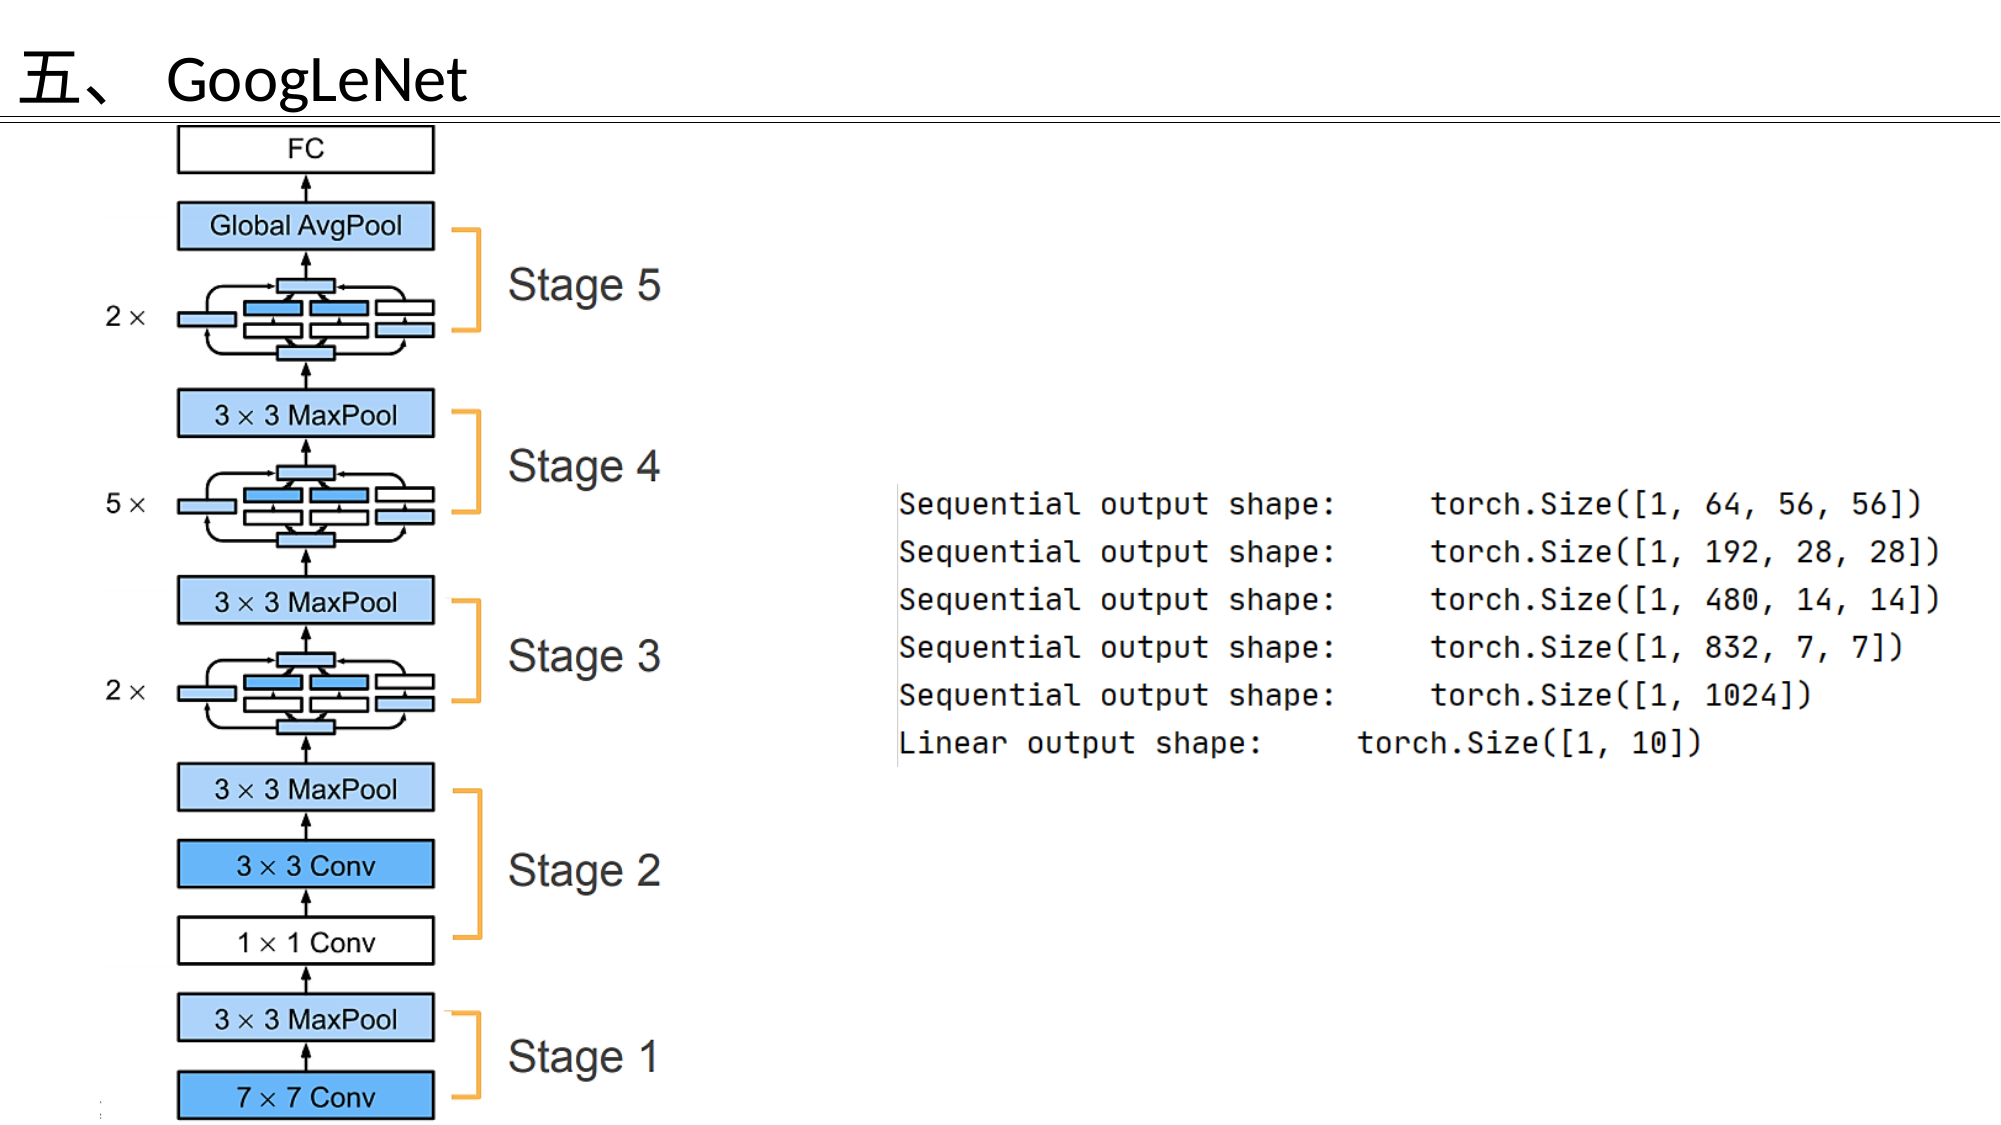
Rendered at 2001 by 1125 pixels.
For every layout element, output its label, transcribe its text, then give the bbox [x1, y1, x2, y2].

picture [897, 484, 1955, 767]
text_box 五、GoogLeNet [1, 117, 485, 122]
picture [100, 125, 701, 1125]
text_box 五、GoogLeNet [1, 26, 485, 116]
